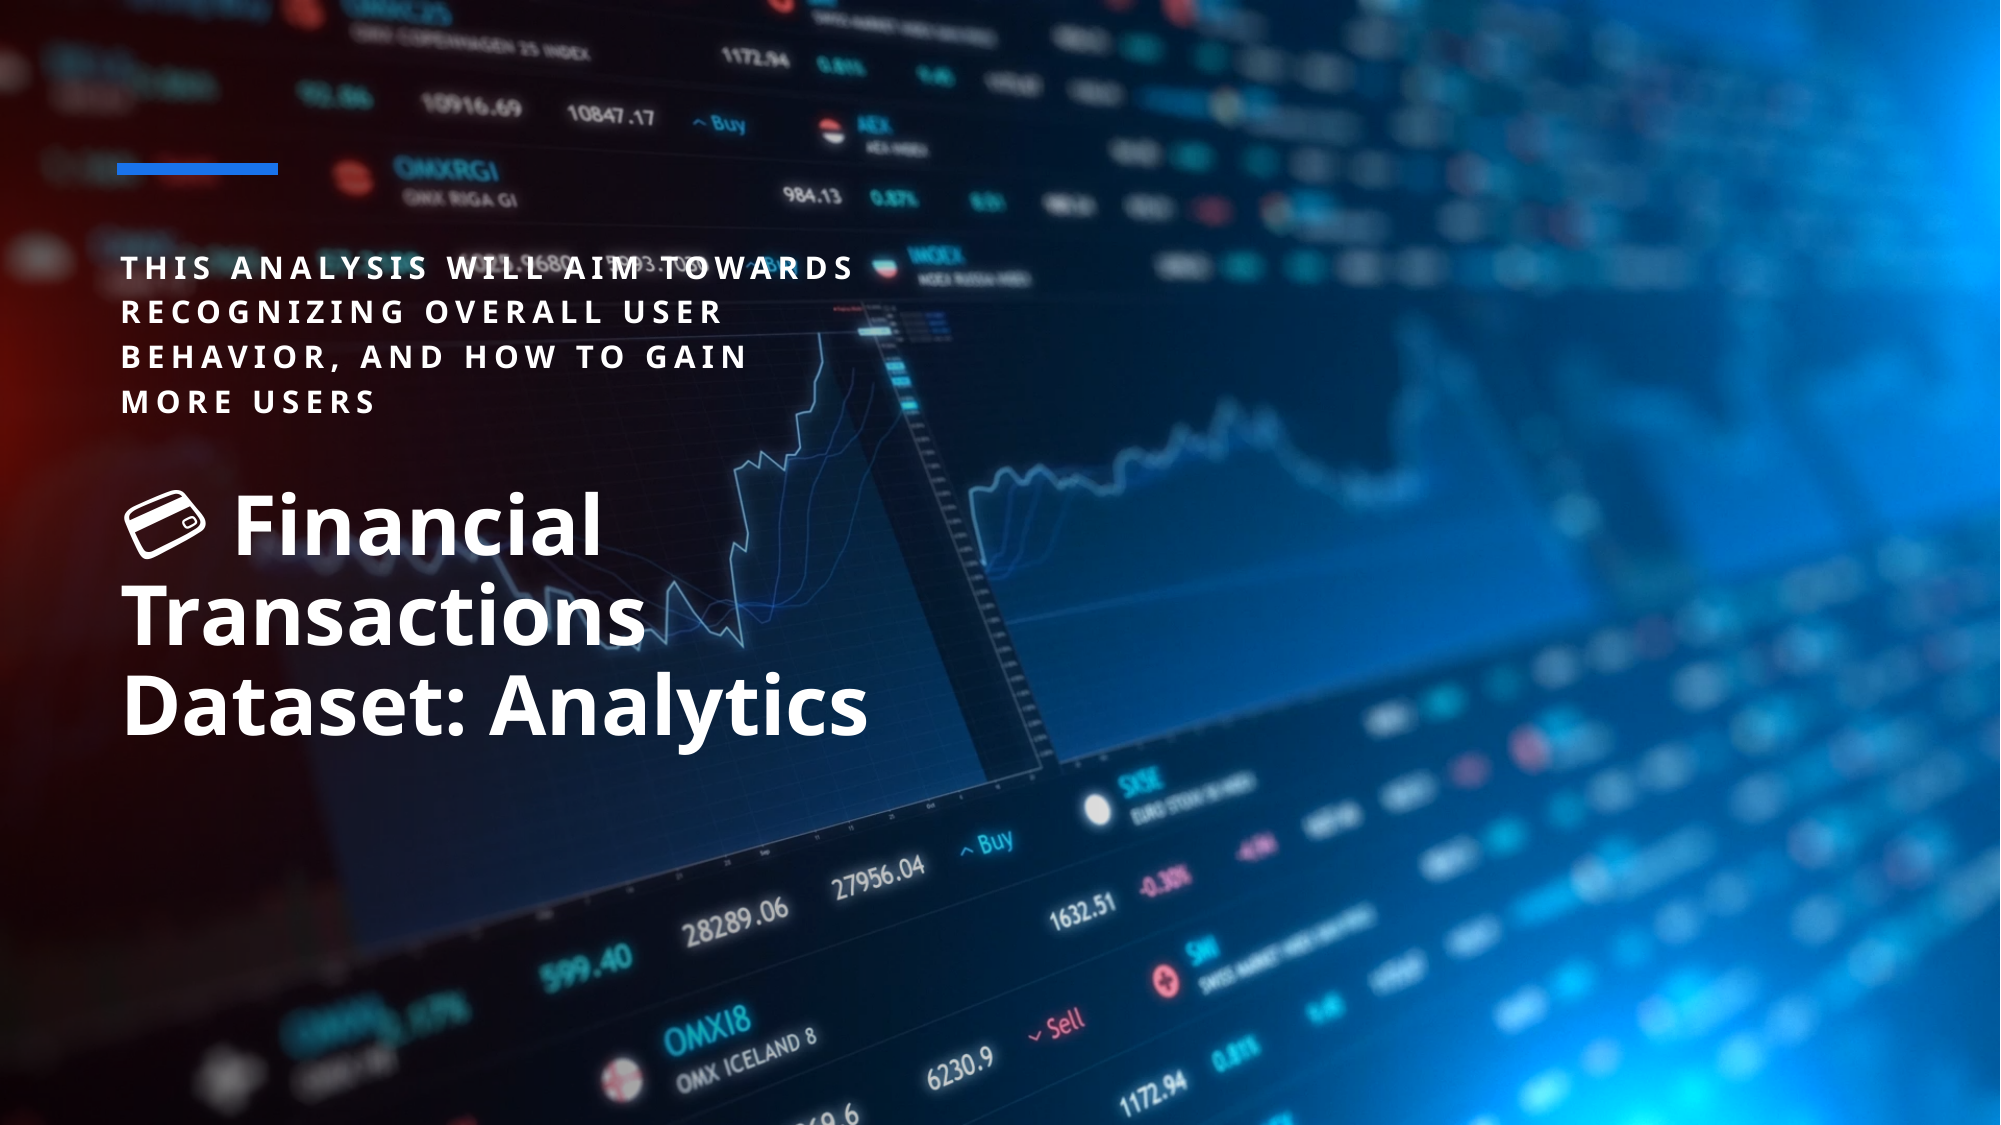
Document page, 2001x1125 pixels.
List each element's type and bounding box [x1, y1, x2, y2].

text_box [0, 0, 2000, 1125]
